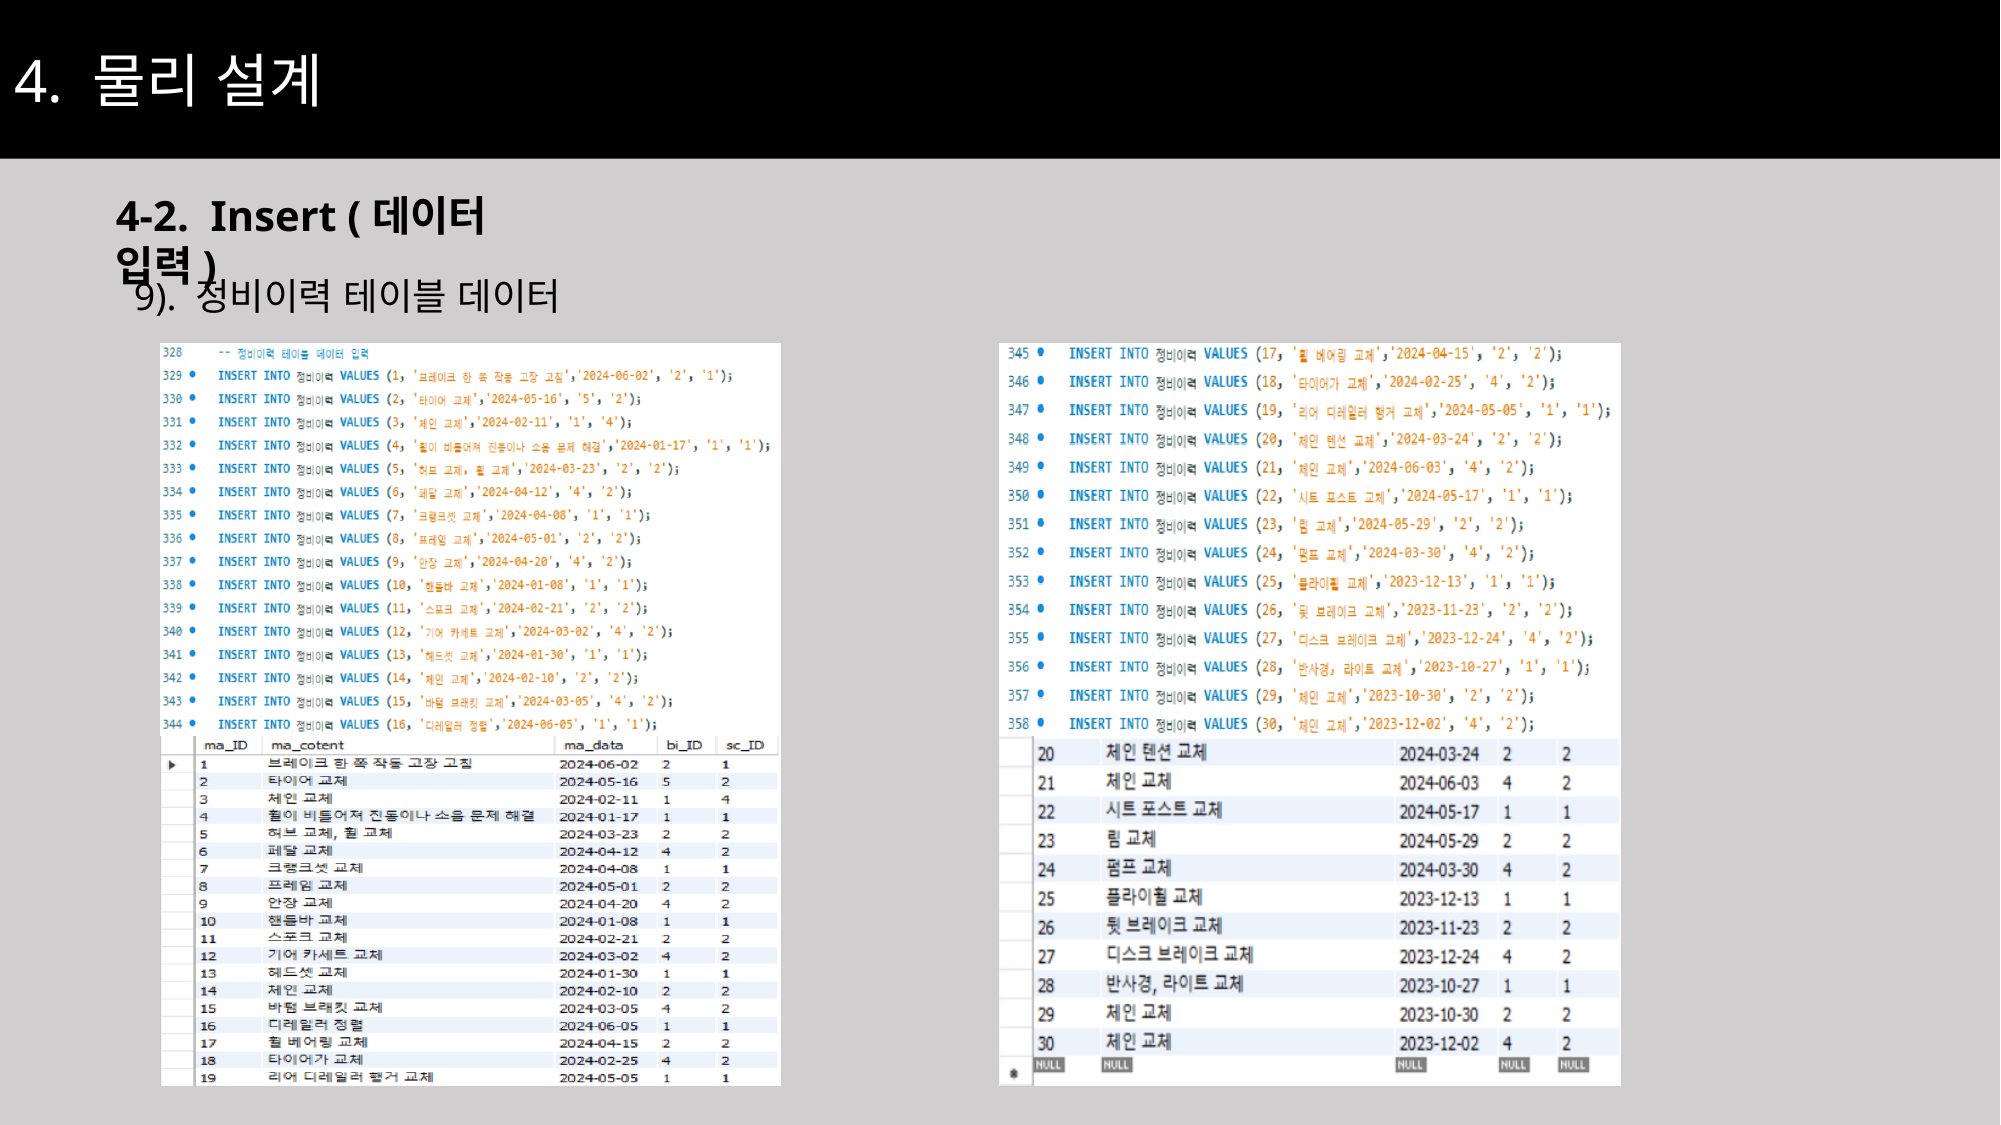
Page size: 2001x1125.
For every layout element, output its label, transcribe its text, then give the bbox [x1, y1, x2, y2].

text_box 4-2. Insert (데이터 입력) [101, 182, 576, 297]
picture [999, 343, 1621, 1086]
text_box 4. 물리 설계 [0, 0, 2000, 160]
text_box 9). 정비이력 테이블 데이터 [119, 265, 661, 326]
picture [160, 343, 781, 1086]
slide_number 60 [1412, 1042, 1863, 1103]
